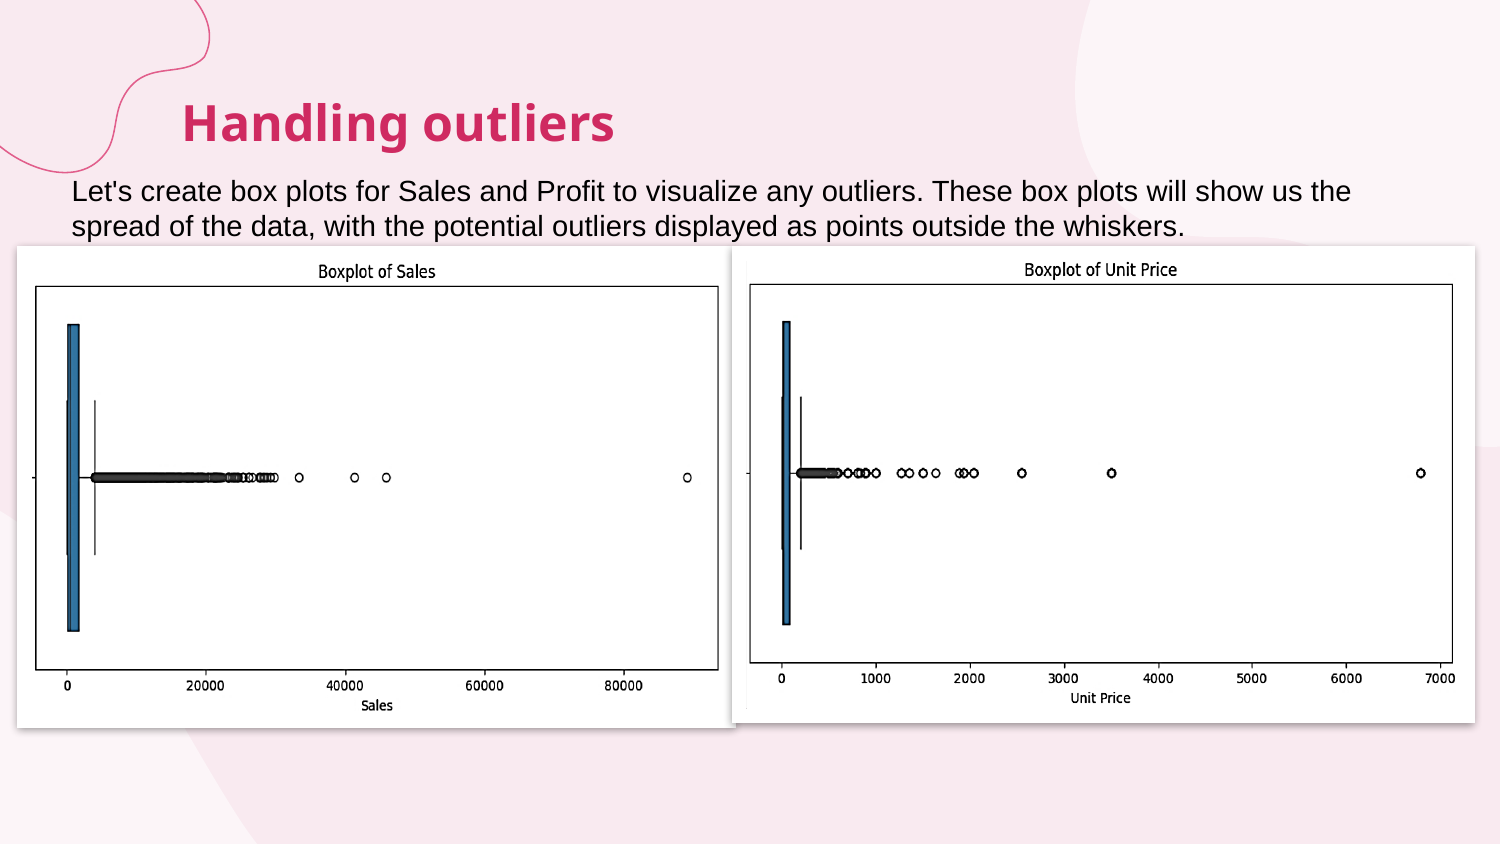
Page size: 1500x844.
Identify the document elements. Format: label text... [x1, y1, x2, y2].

picture [746, 260, 1461, 709]
picture [31, 260, 722, 714]
text_box Let's create box plots for Sales and Profit to visualize any outliers. These box plots will show us the spread of the data, with the potential outliers displayed as points outside the whiskers. [56, 129, 1420, 243]
subtitle Handling outliers [30, 93, 768, 167]
